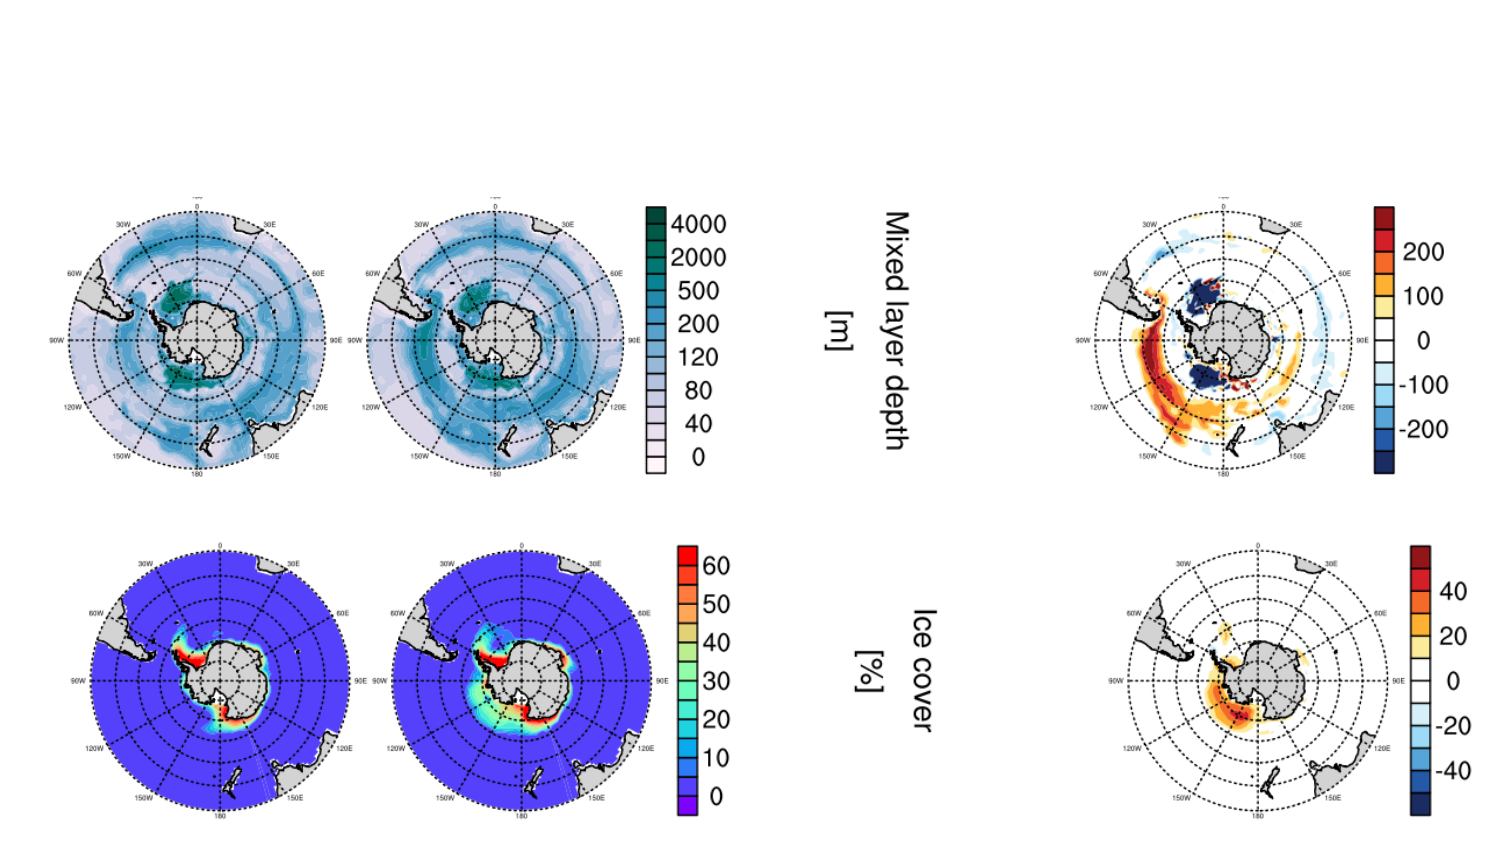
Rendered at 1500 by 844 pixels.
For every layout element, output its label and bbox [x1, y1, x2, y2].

picture [41, 197, 1459, 479]
picture [59, 539, 1495, 823]
